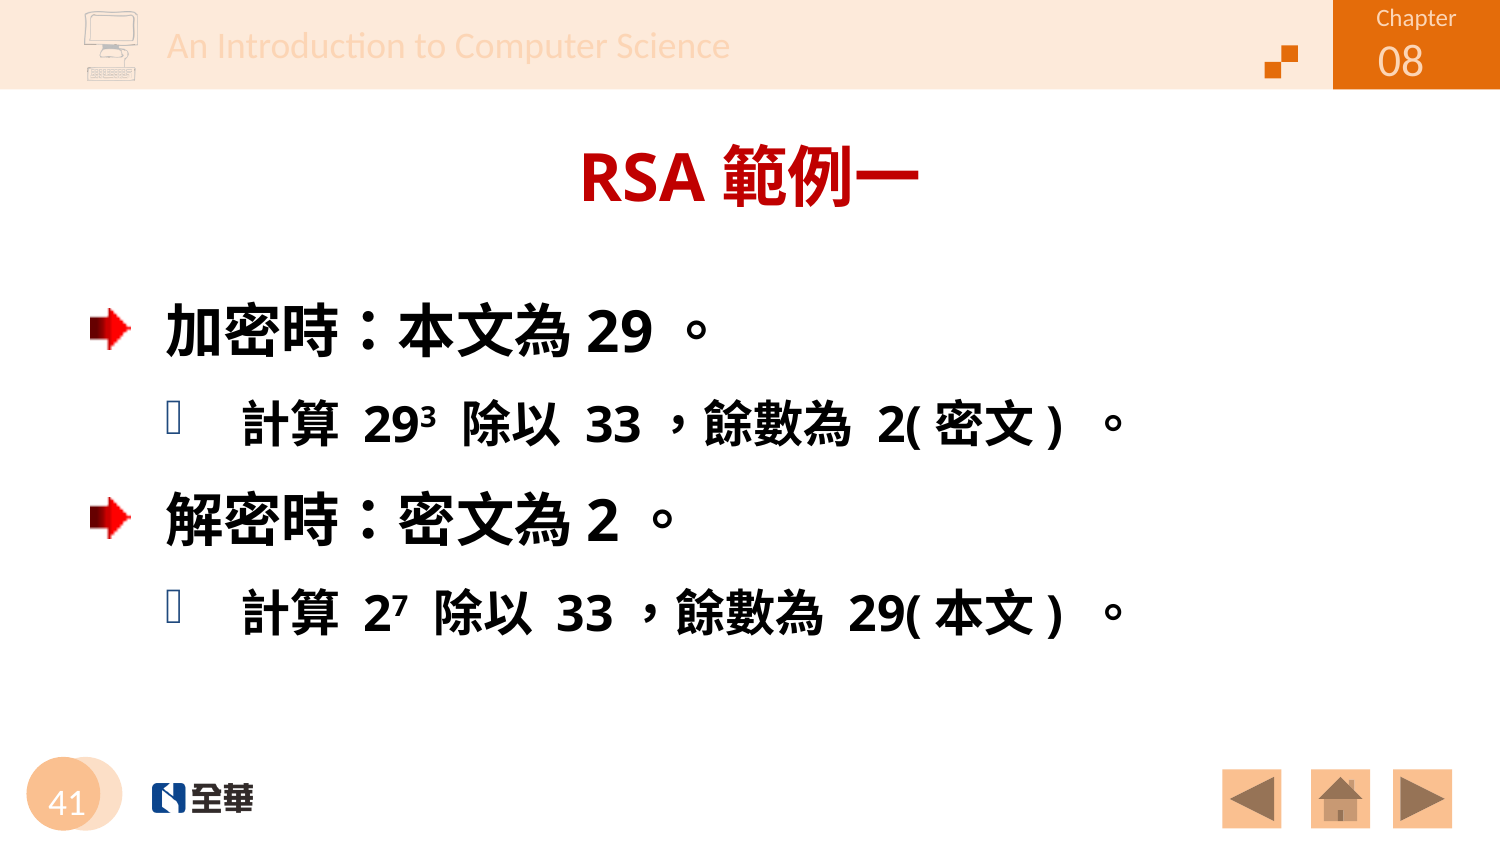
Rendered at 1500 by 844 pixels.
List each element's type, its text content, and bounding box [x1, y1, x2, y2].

picture [90, 308, 131, 350]
list 加密時：本文為29。 計算 293 除以 33，餘數為 2(密文) 。 解密時：密文為2。 計算 27 除以 33，餘數為 29(本文) 。 [75, 272, 1425, 754]
picture [84, 11, 138, 81]
picture [152, 783, 253, 813]
picture [90, 497, 131, 539]
title RSA範例一 [75, 104, 1425, 245]
